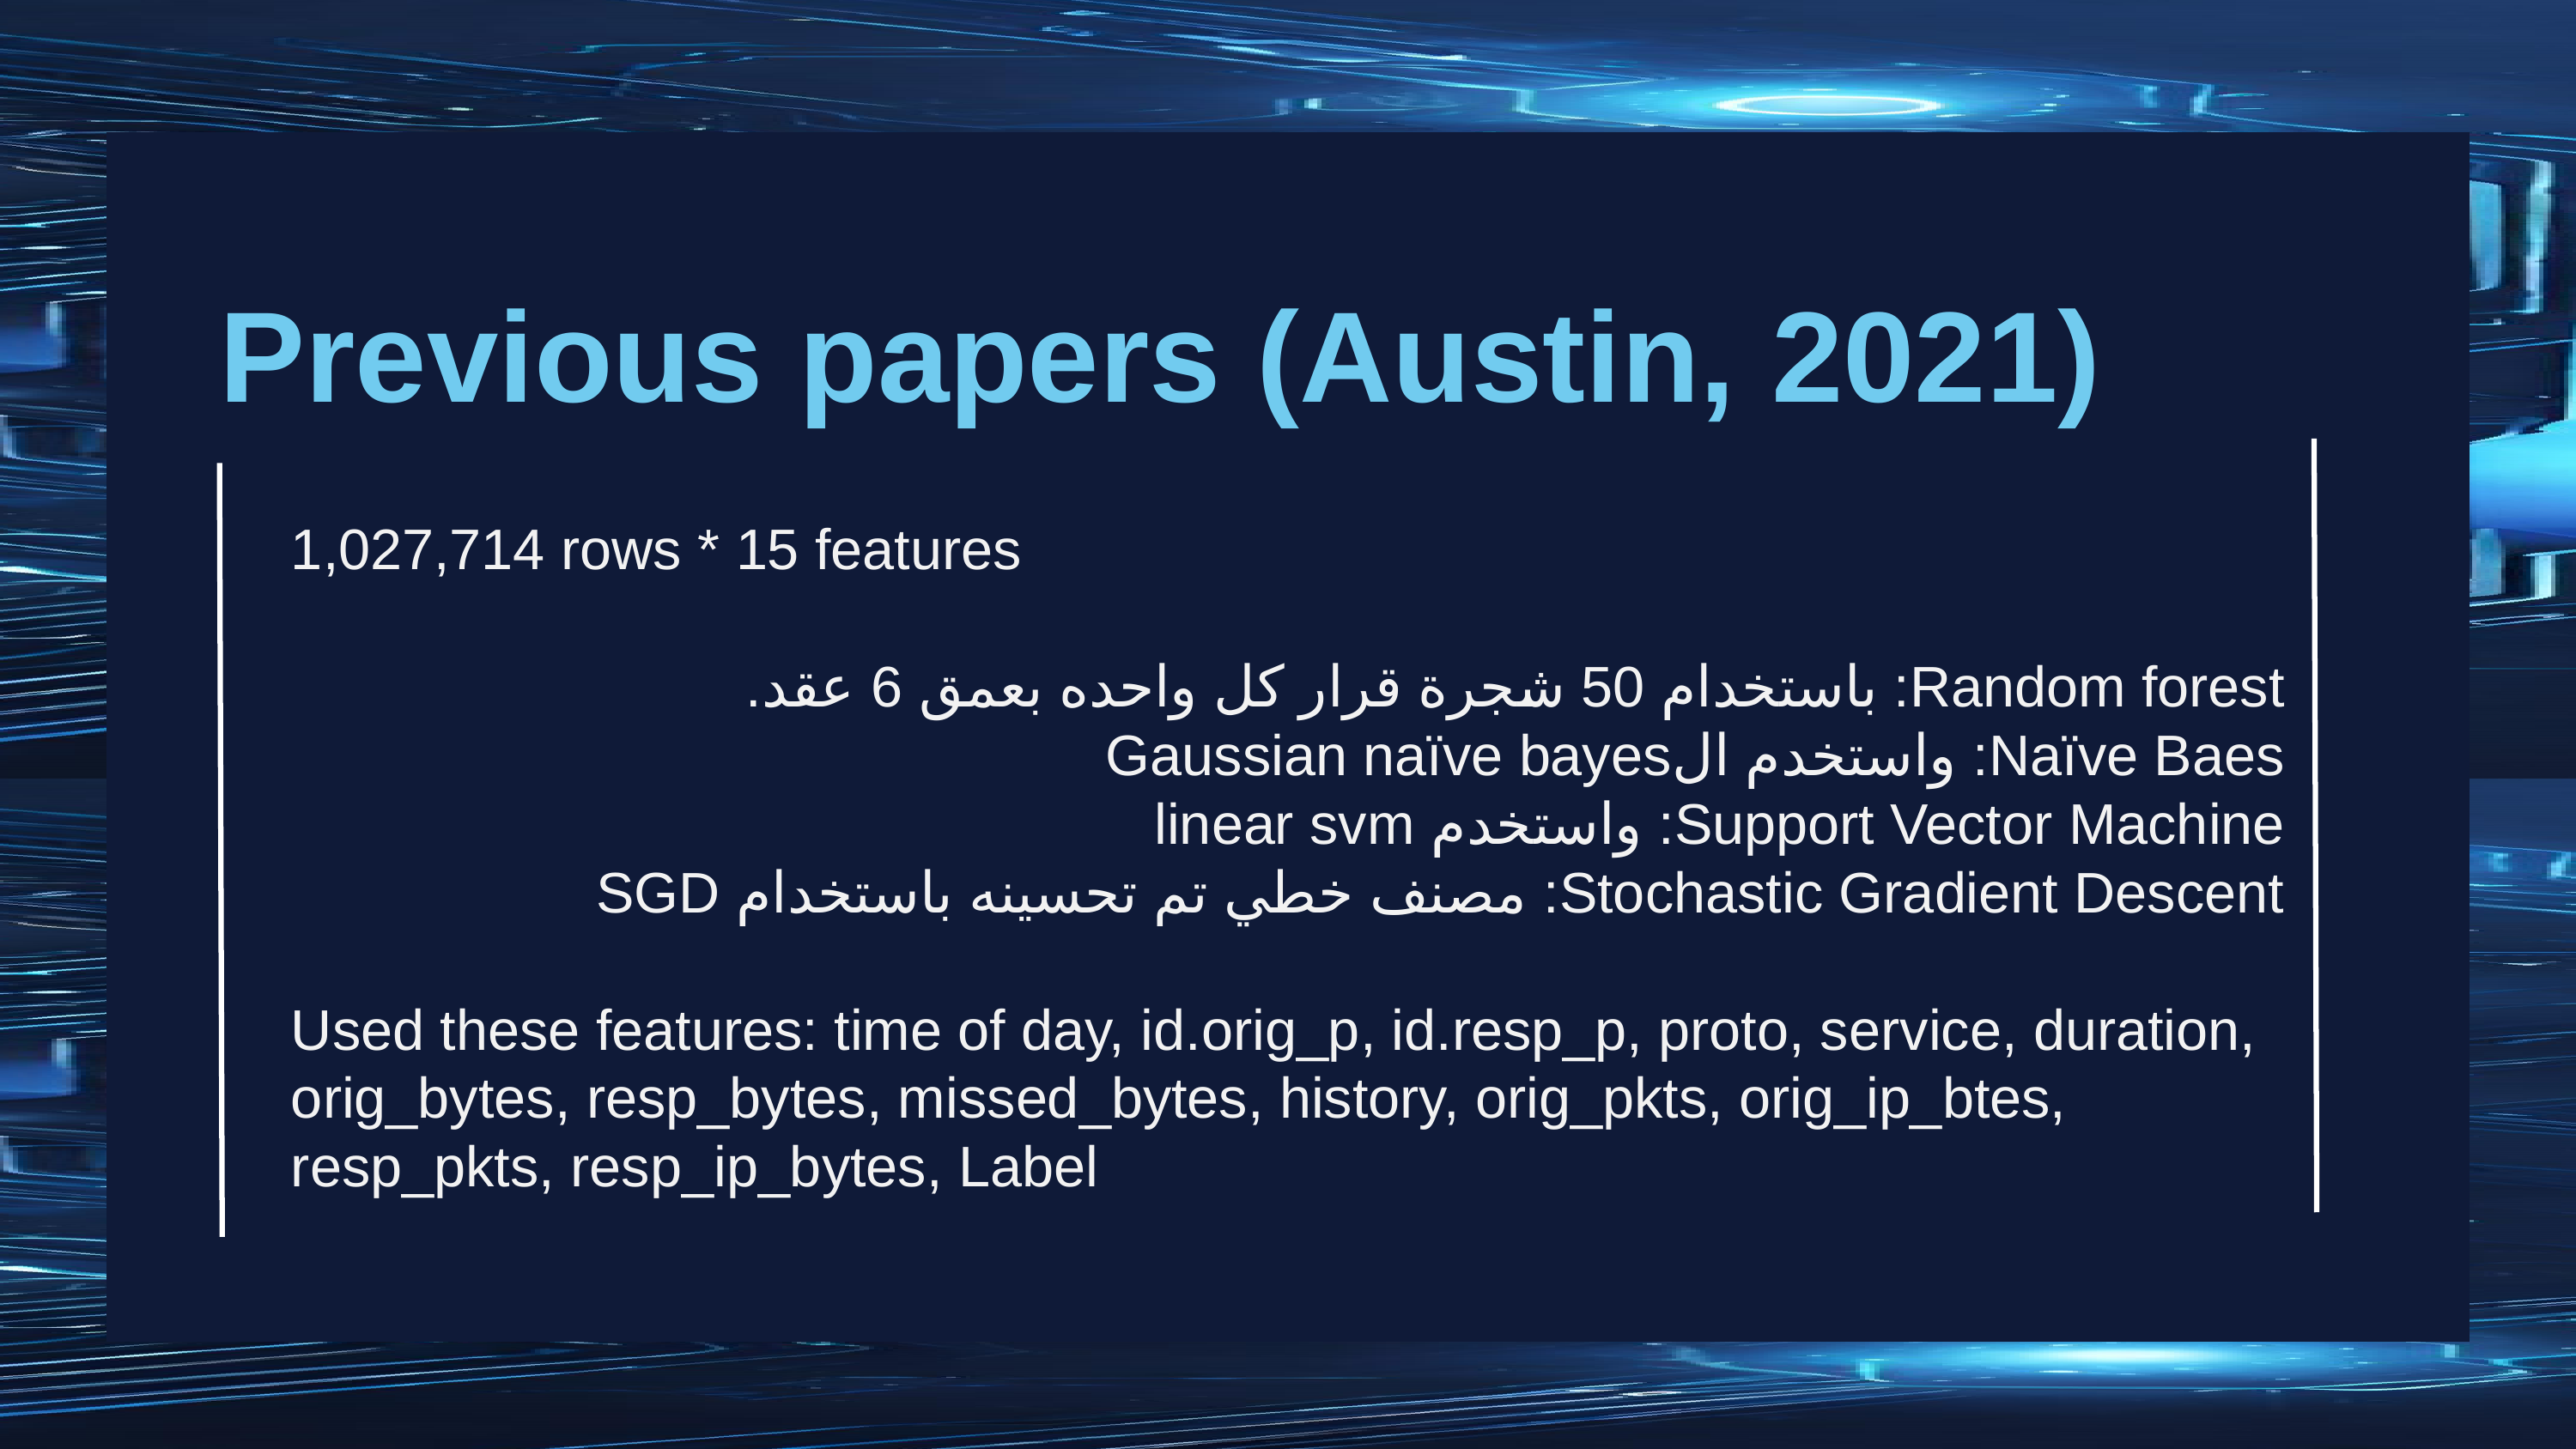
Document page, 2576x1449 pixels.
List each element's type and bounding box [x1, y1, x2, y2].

text_box [106, 106, 2470, 1343]
text_box [2313, 438, 2318, 1213]
text_box [0, 0, 2576, 1449]
text_box [219, 463, 222, 1238]
